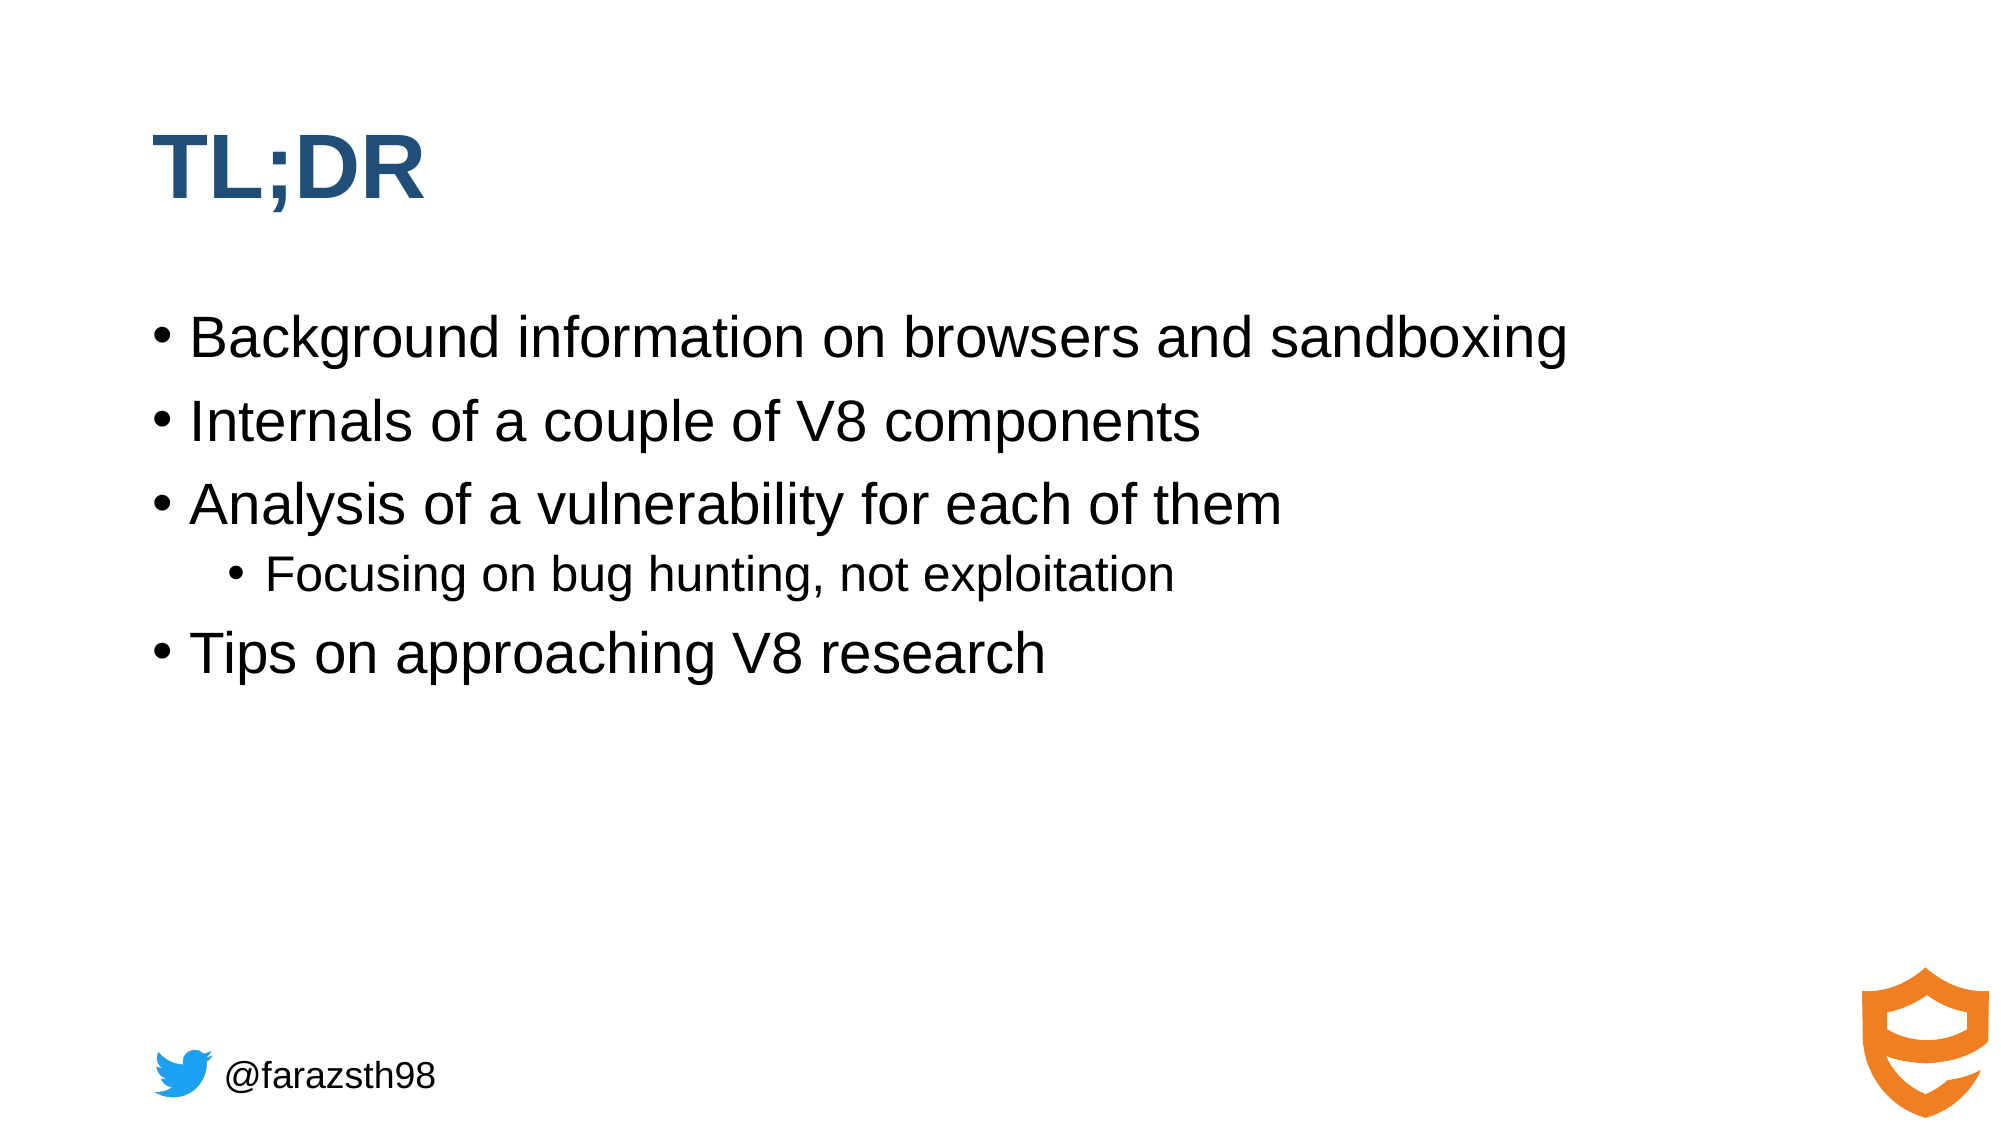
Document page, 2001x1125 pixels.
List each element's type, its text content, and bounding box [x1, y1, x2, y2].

list Background information on browsers and sandboxing Internals of a couple of V8 components Analysis of a vulnerability for each of them Focusing on bug hunting, not exploitation Tips on approaching V8 research [137, 299, 1863, 1014]
picture [1862, 967, 1989, 1118]
title TL;DR [137, 59, 1863, 278]
picture [137, 1027, 230, 1120]
